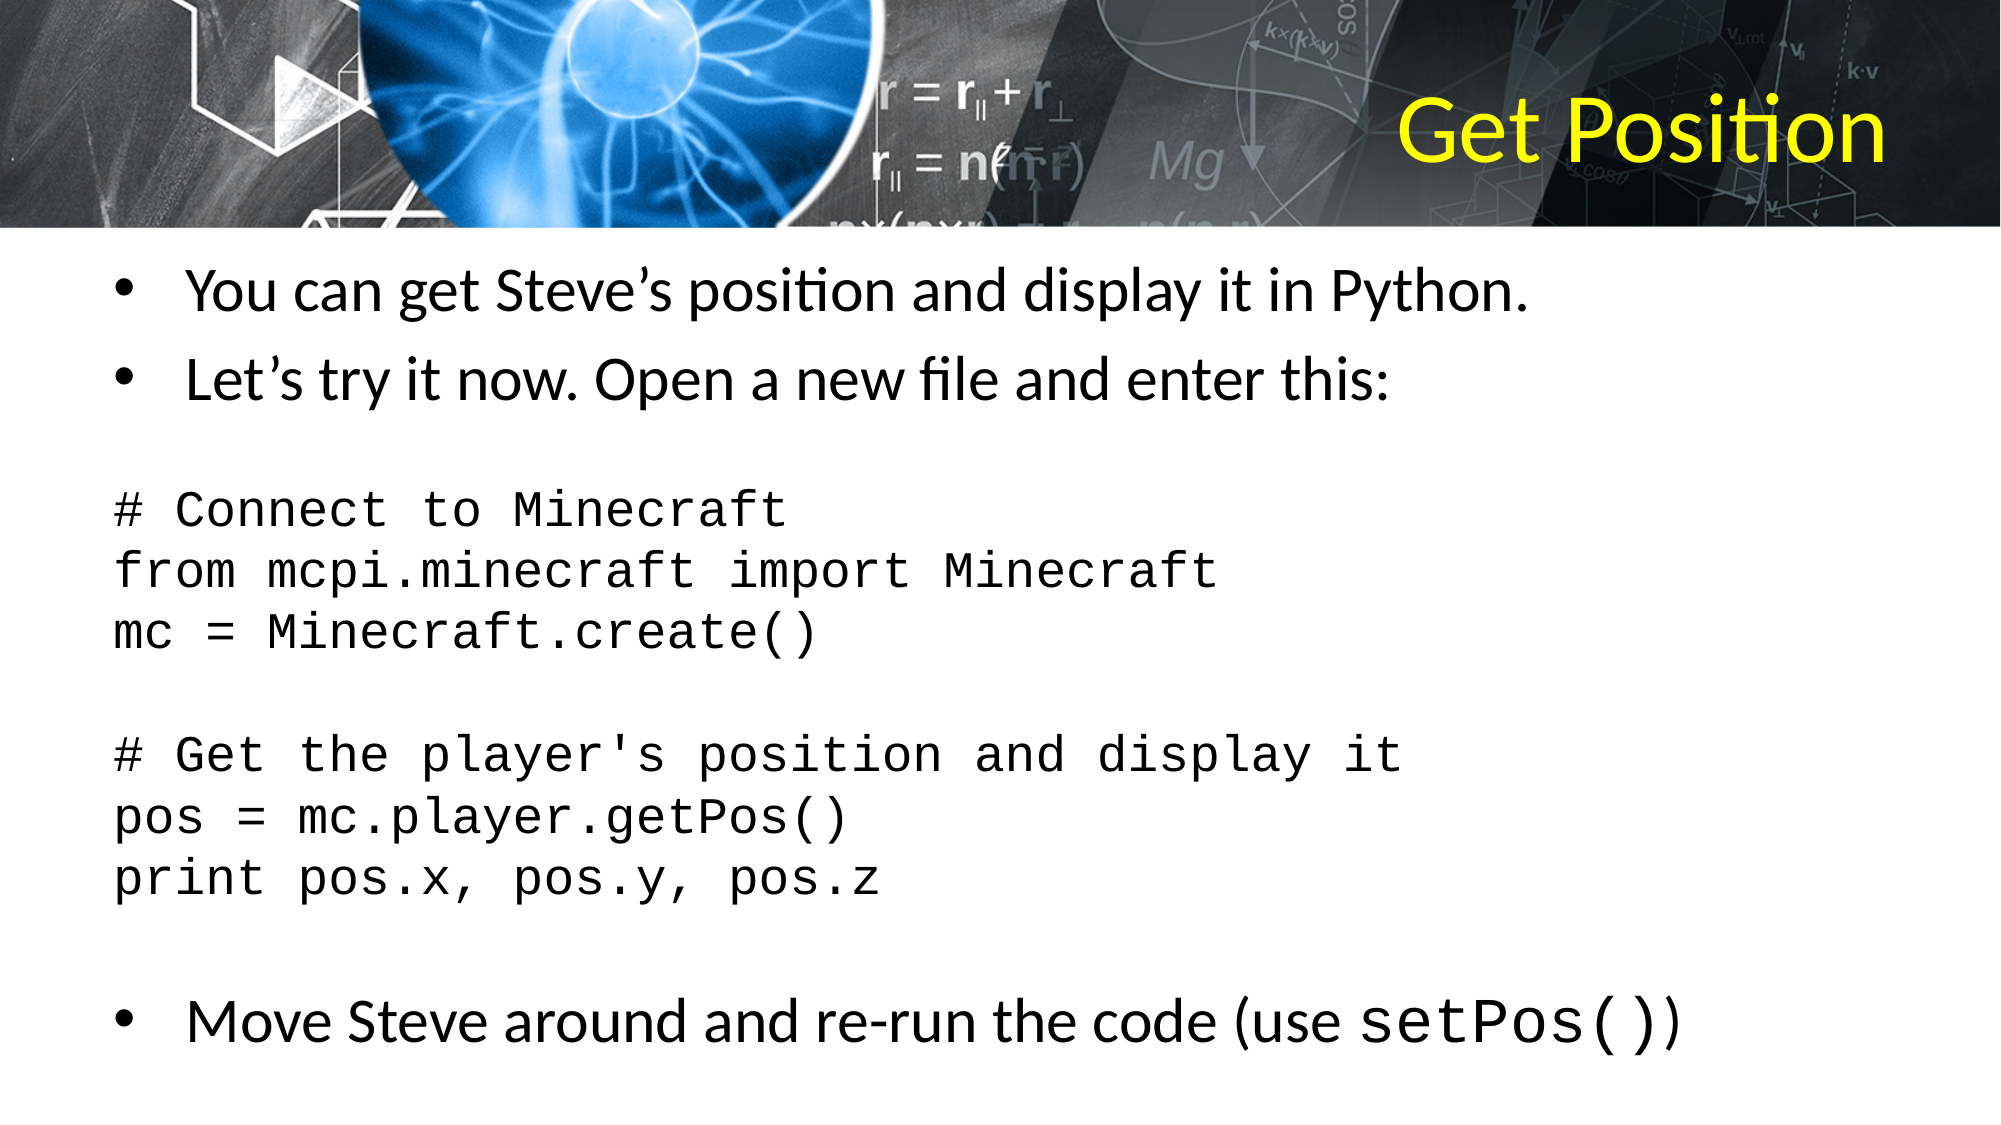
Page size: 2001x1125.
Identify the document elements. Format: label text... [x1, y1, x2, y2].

title Get Position [98, 39, 1905, 207]
list You can get Steve’s position and display it in Python. Let’s try it now. Open a new file and enter this: # Connect to Minecraft from mcpi.minecraft import Minecraft mc = Minecraft.create() # Get the player's position and display it pos = mc.player.getPos() print pos.x, pos.y, pos.z Move Steve around and re-run the code (use setPos()) [98, 240, 1902, 1064]
picture [0, 0, 2001, 1125]
